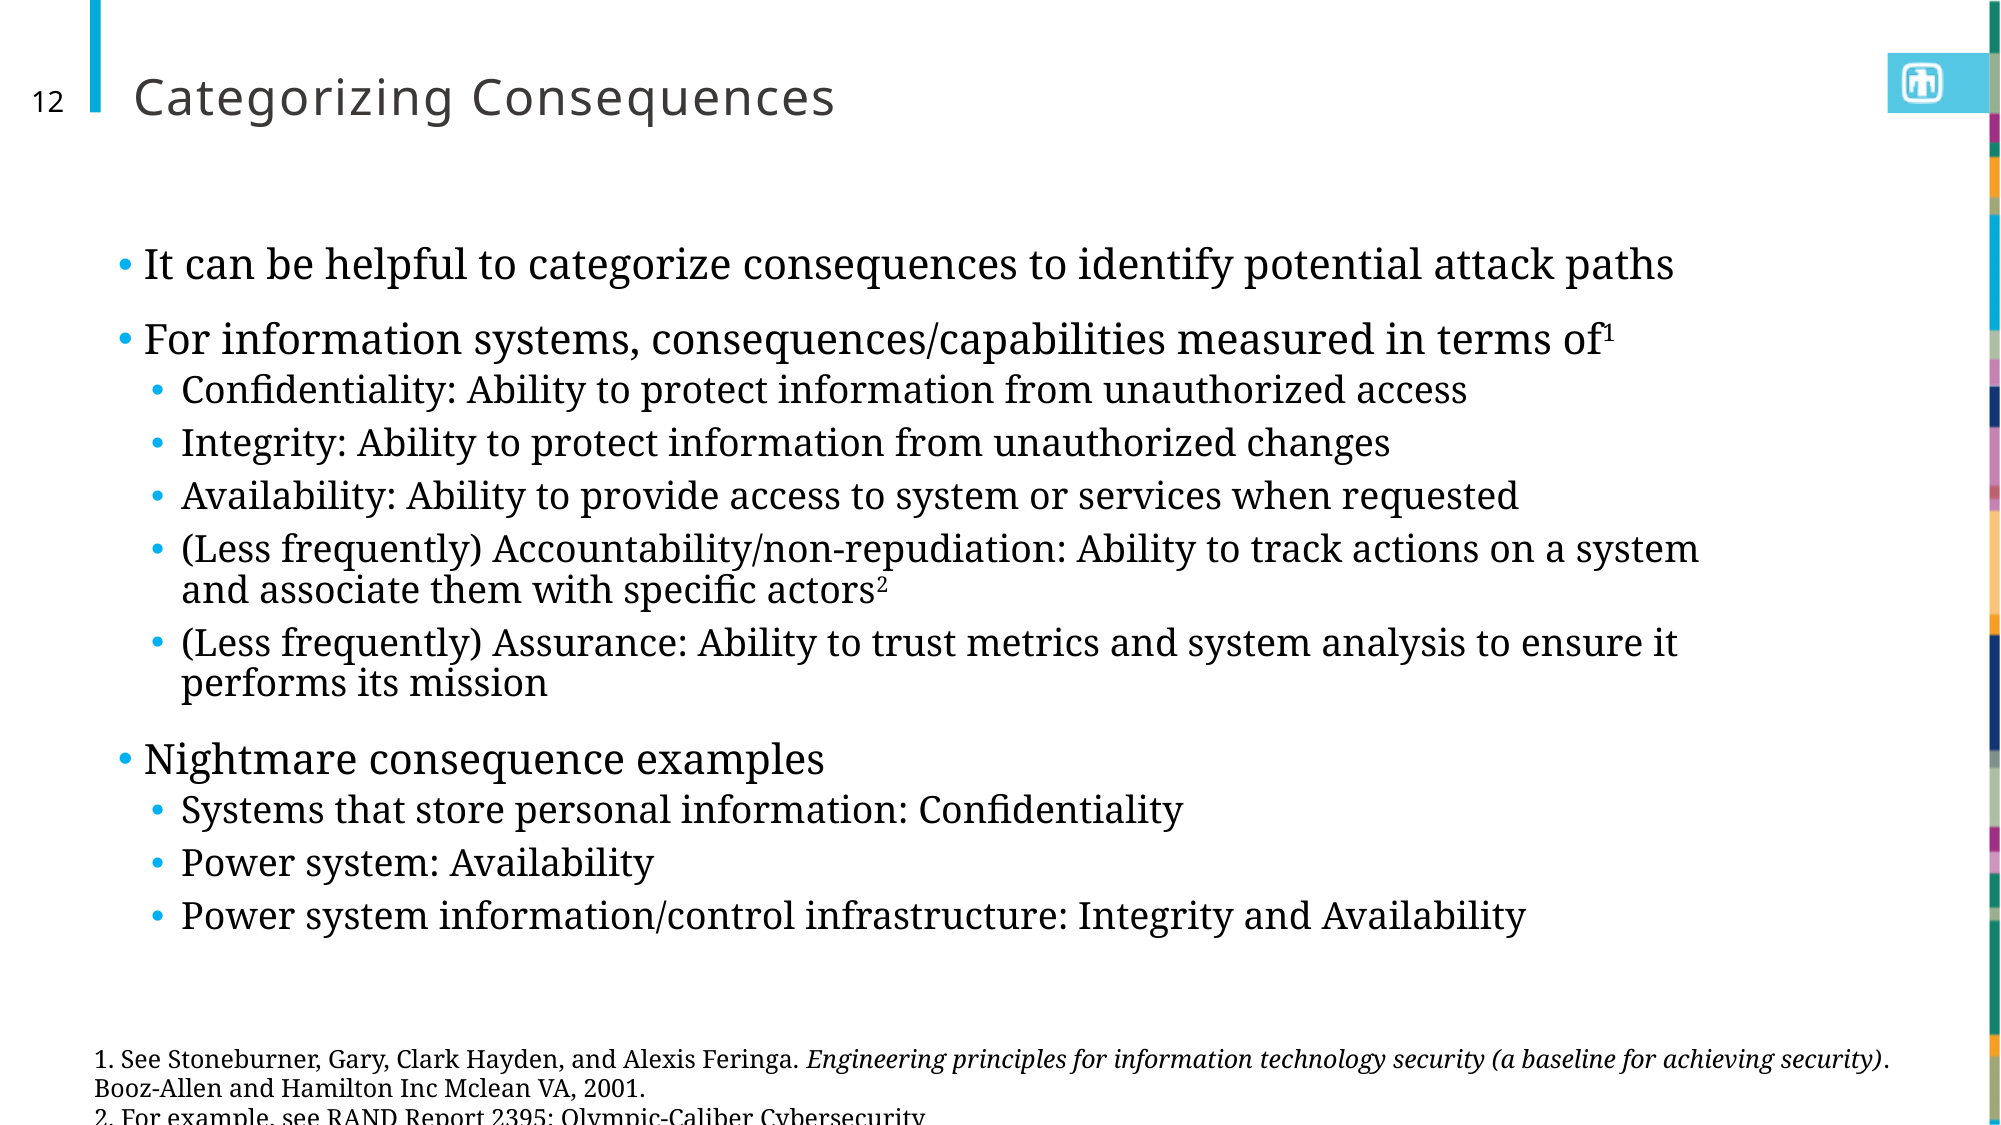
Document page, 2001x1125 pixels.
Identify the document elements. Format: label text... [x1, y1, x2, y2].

slide_number 12 [10, 73, 80, 133]
picture [1990, 330, 1999, 1120]
picture [1901, 62, 1944, 104]
list It can be helpful to categorize consequences to identify potential attack paths For information systems, consequences/capabilities measured in terms of1 Confidentiality: Ability to protect information from unauthorized access Integrity: Ability to protect information from unauthorized changes Availability: Ability to provide access to system or services when requested (Less frequently) Accountability/non-repudiation: Ability to track actions on a system and associate them with specific actors2 (Less frequently) Assurance: Ability to trust metrics and system analysis to ensure it performs its mission Nightmare consequence examples Systems that store personal information: Confidentiality Power system: Availability Power system information/control infrastructure: Integrity and Availability [118, 236, 1769, 971]
text_box 1. See Stoneburner, Gary, Clark Hayden, and Alexis Feringa. Engineering principles for information technology security (a baseline for achieving security). Booz-Allen and Hamilton Inc Mclean VA, 2001. 2. For example, see RAND Report 2395: Olympic-Caliber Cybersecurity [79, 1035, 1962, 1125]
picture [1990, 1, 1999, 215]
title Categorizing Consequences [118, 39, 1769, 133]
